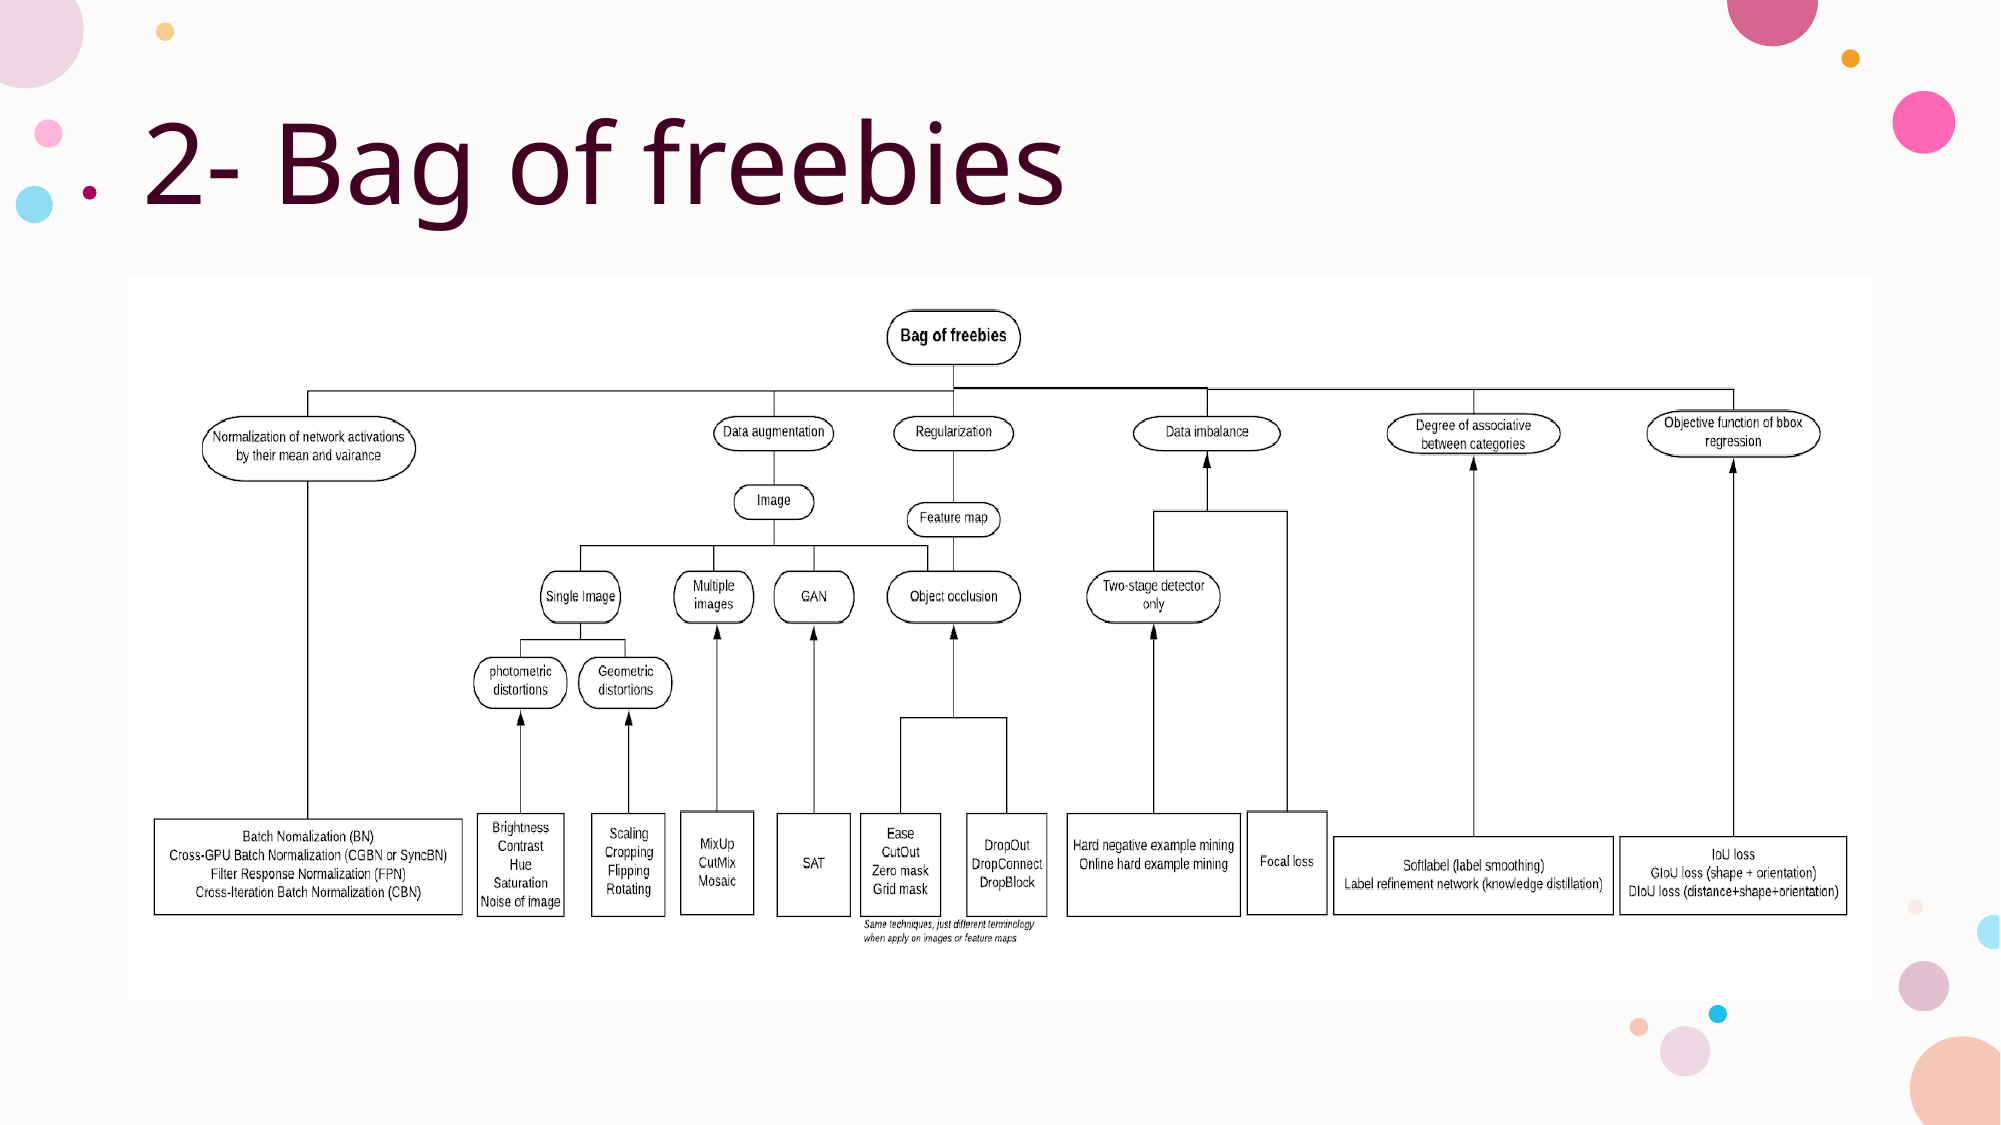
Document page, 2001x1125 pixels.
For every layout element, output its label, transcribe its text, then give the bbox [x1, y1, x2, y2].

title 2- Bag of freebies [127, 59, 1877, 278]
picture [127, 277, 1873, 1001]
